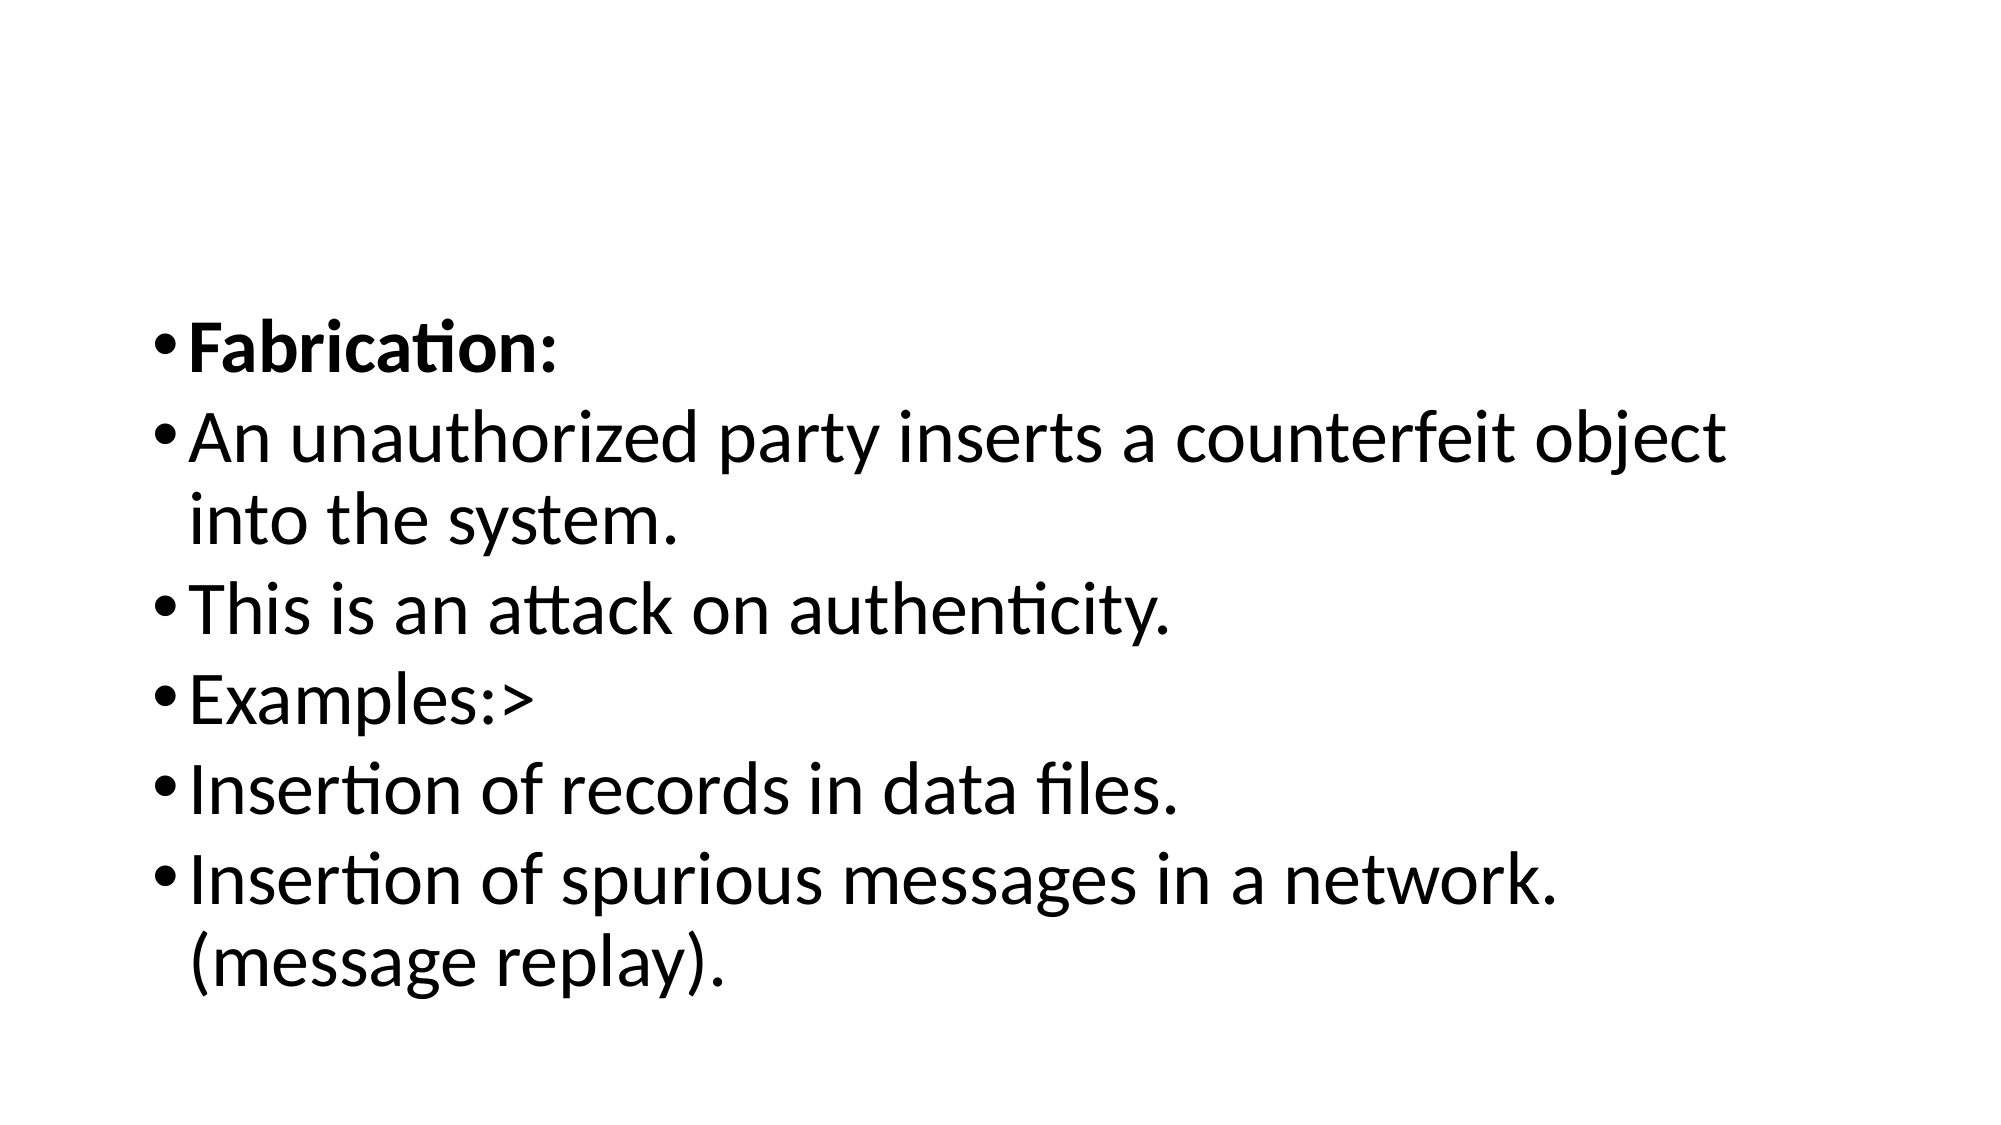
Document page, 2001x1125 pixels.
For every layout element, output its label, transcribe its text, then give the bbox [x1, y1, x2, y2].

list Fabrication: An unauthorized party inserts a counterfeit object into the system. This is an attack on authenticity. Examples:> Insertion of records in data files. Insertion of spurious messages in a network. (message replay). [137, 299, 1863, 1014]
